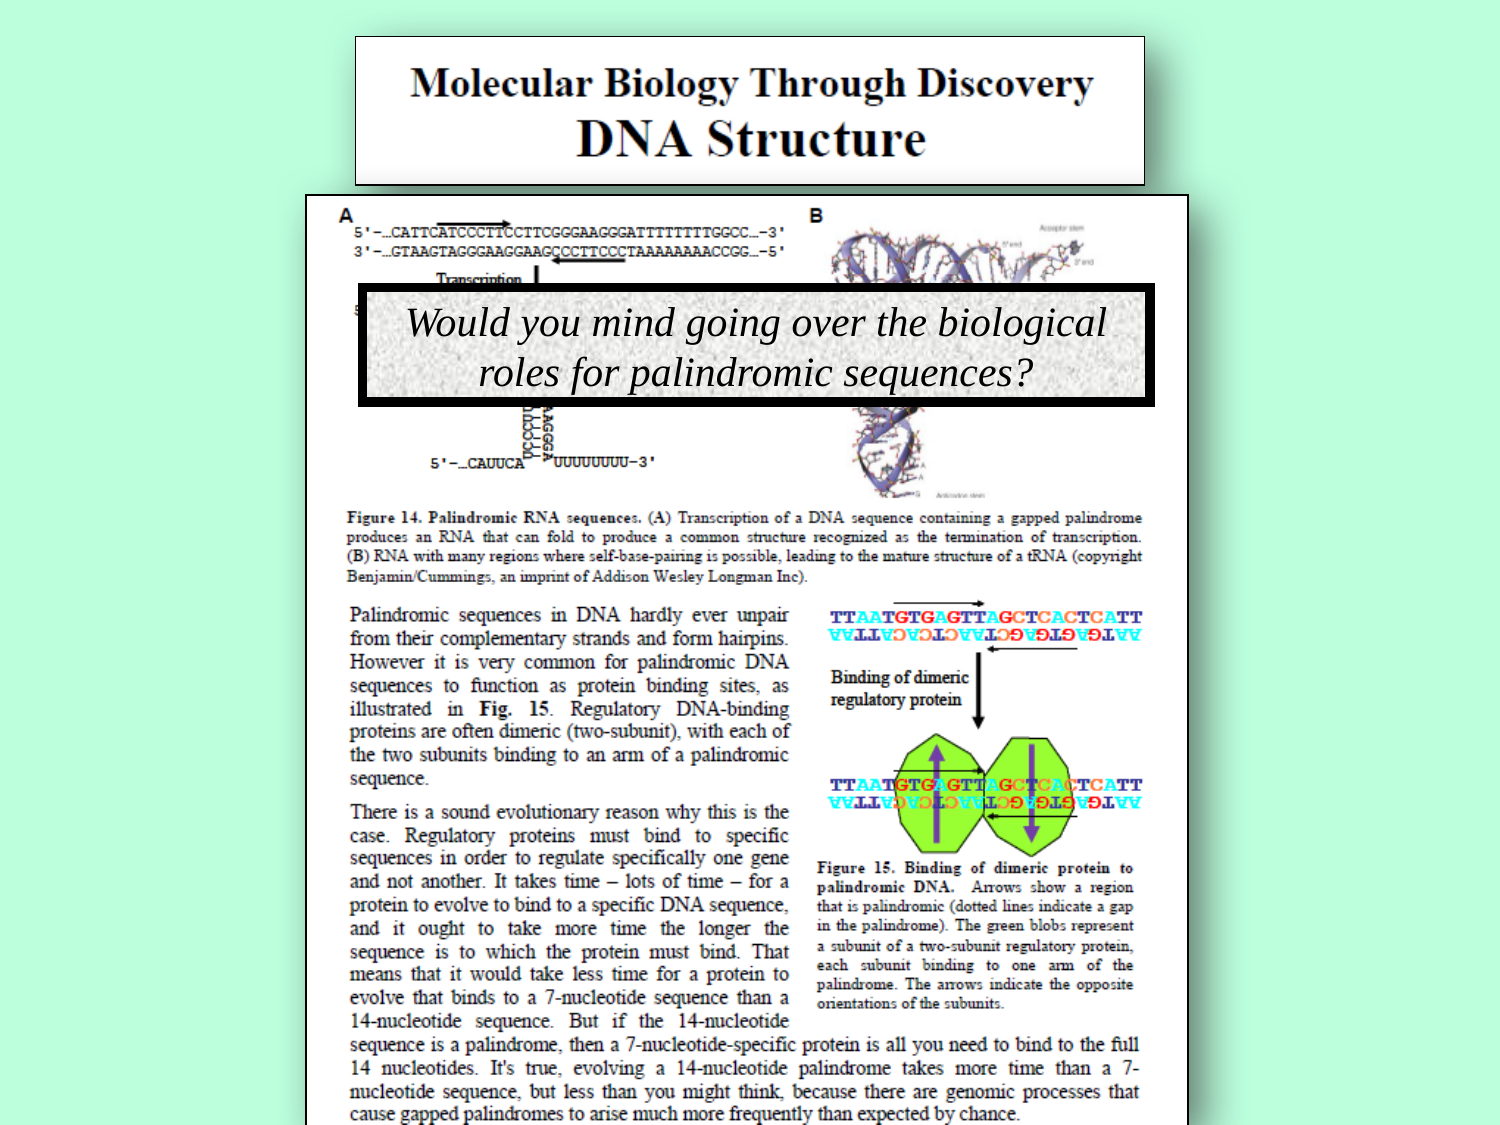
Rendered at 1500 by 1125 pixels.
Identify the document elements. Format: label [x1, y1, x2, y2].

picture [306, 195, 1188, 1125]
picture [356, 37, 1144, 185]
